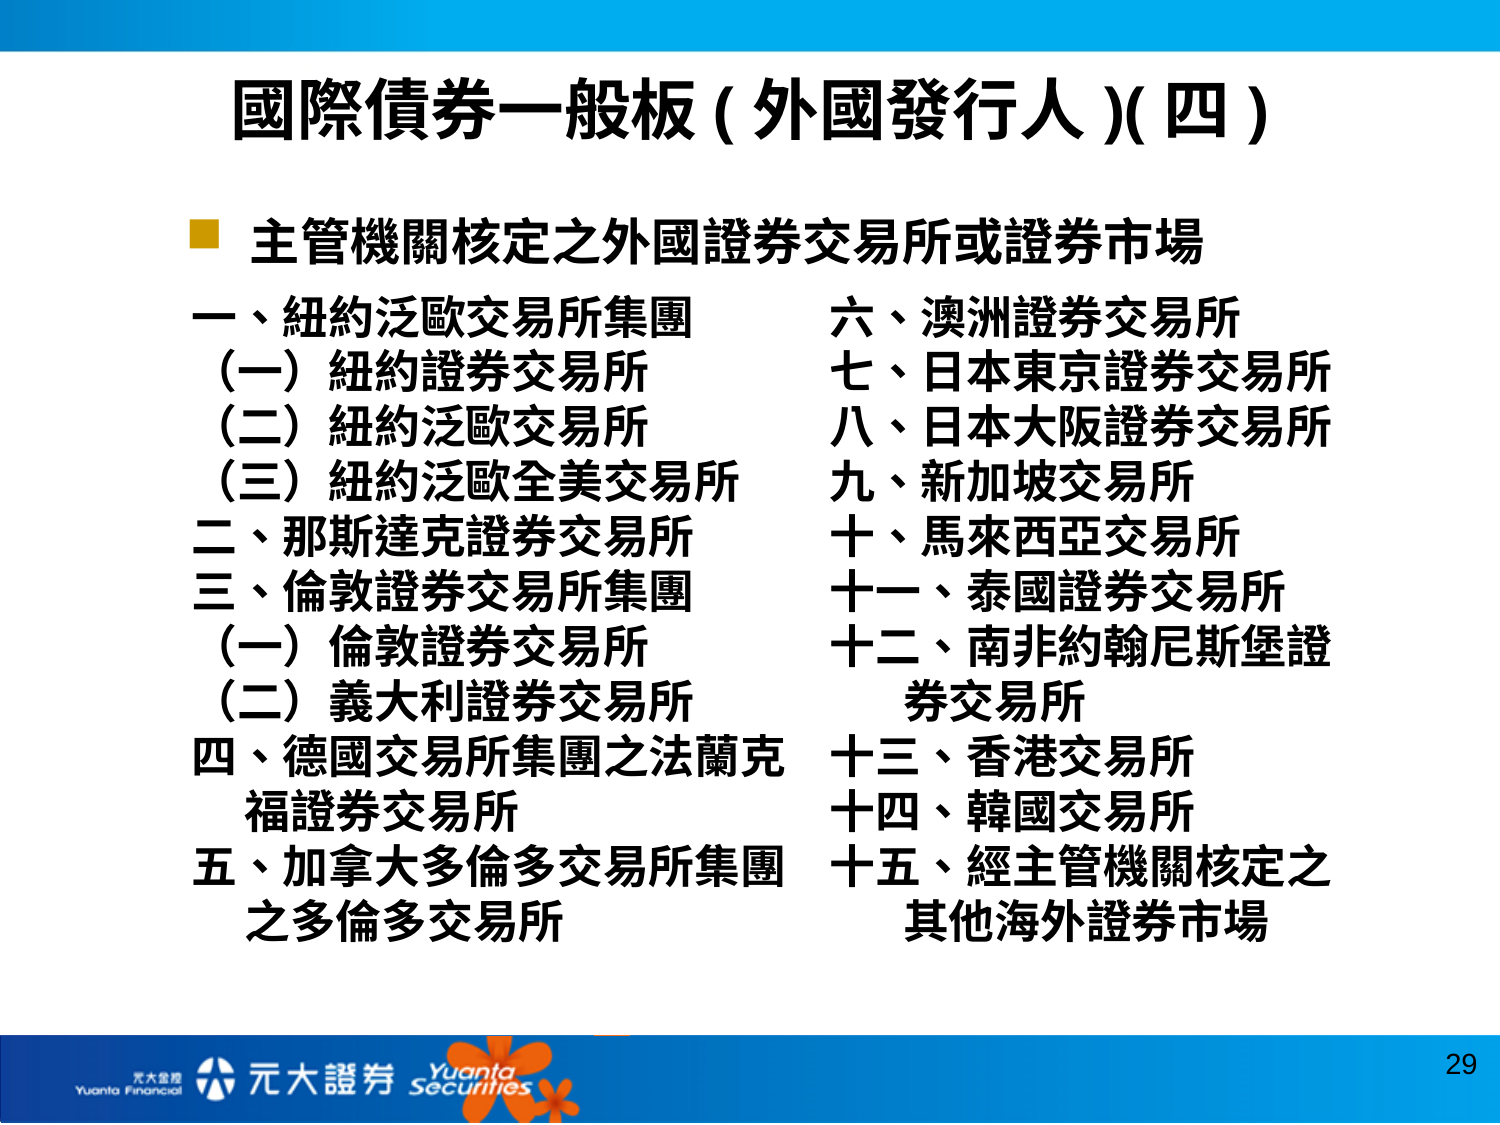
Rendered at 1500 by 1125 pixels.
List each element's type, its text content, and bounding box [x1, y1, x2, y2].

text_box 國際債券一般板(外國發行人)(四) [0, 54, 1500, 161]
text_box 一、紐約泛歐交易所集團 （一）紐約證券交易所 （二）紐約泛歐交易所 （三）紐約泛歐全美交易所 二、那斯達克證券交易所 三、倫敦證券交易所集團 （一）倫敦證券交易所 （二）義大利證券交易所 四、德國交易所集團之法蘭克 福證券交易所 五、加拿大多倫多交易所集團 之多倫多交易所 [176, 280, 814, 956]
picture [0, 161, 1500, 1125]
text_box 主管機關核定之外國證券交易所或證券市場 [159, 172, 1443, 280]
picture [0, 0, 1500, 54]
text_box 六、澳洲證券交易所 七、日本東京證券交易所 八、日本大阪證券交易所 九、新加坡交易所 十、馬來西亞交易所 十一、泰國證券交易所 十二、南非約翰尼斯堡證 券交易所 十三、香港交易所 十四、韓國交易所 十五、經主管機關核定之 其他海外證券市場 [814, 280, 1382, 956]
